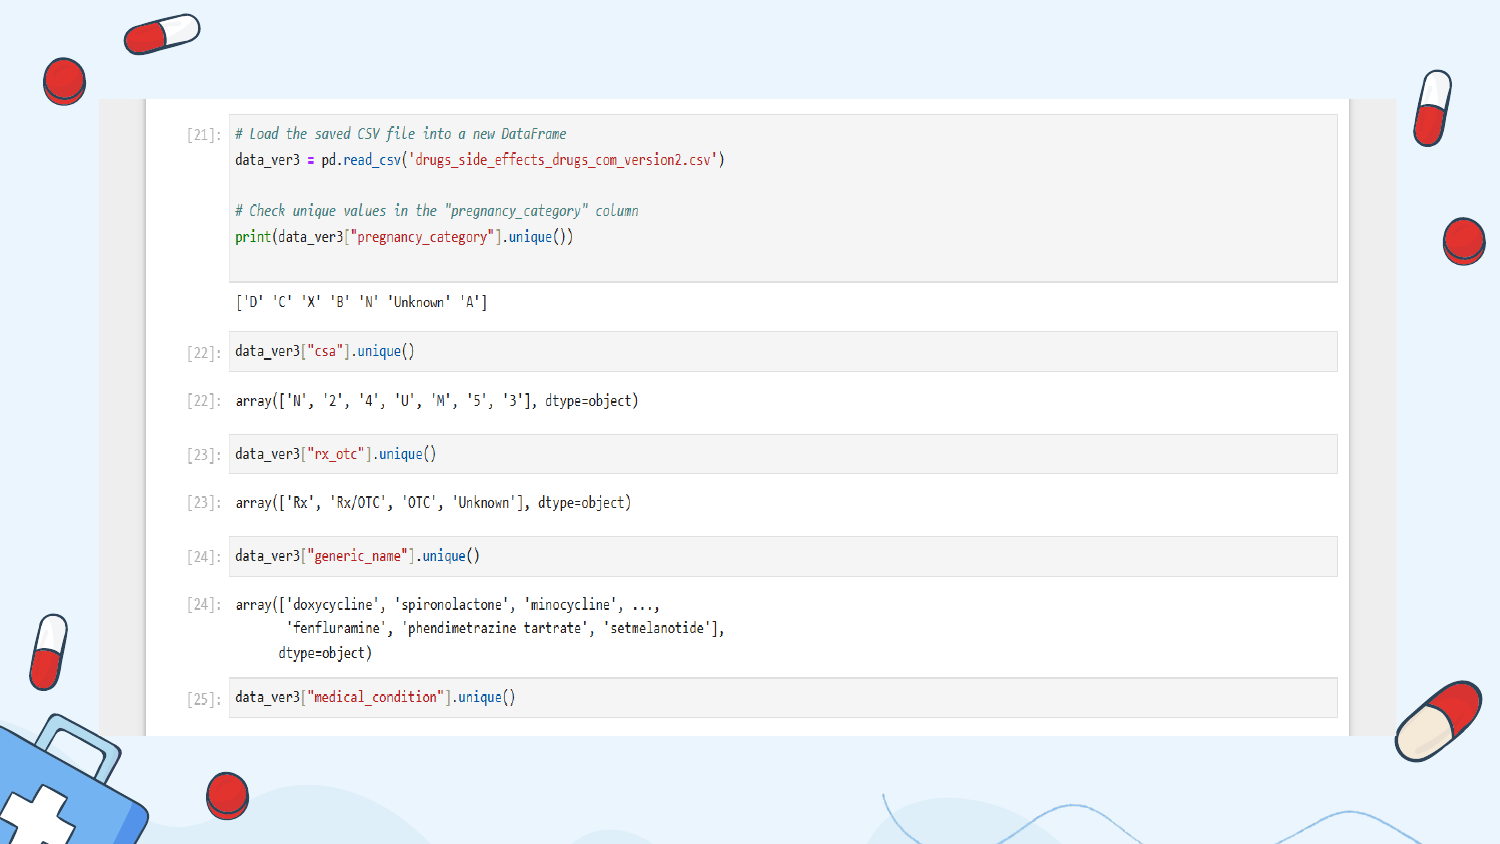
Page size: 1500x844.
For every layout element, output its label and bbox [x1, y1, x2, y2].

picture [98, 99, 1500, 844]
